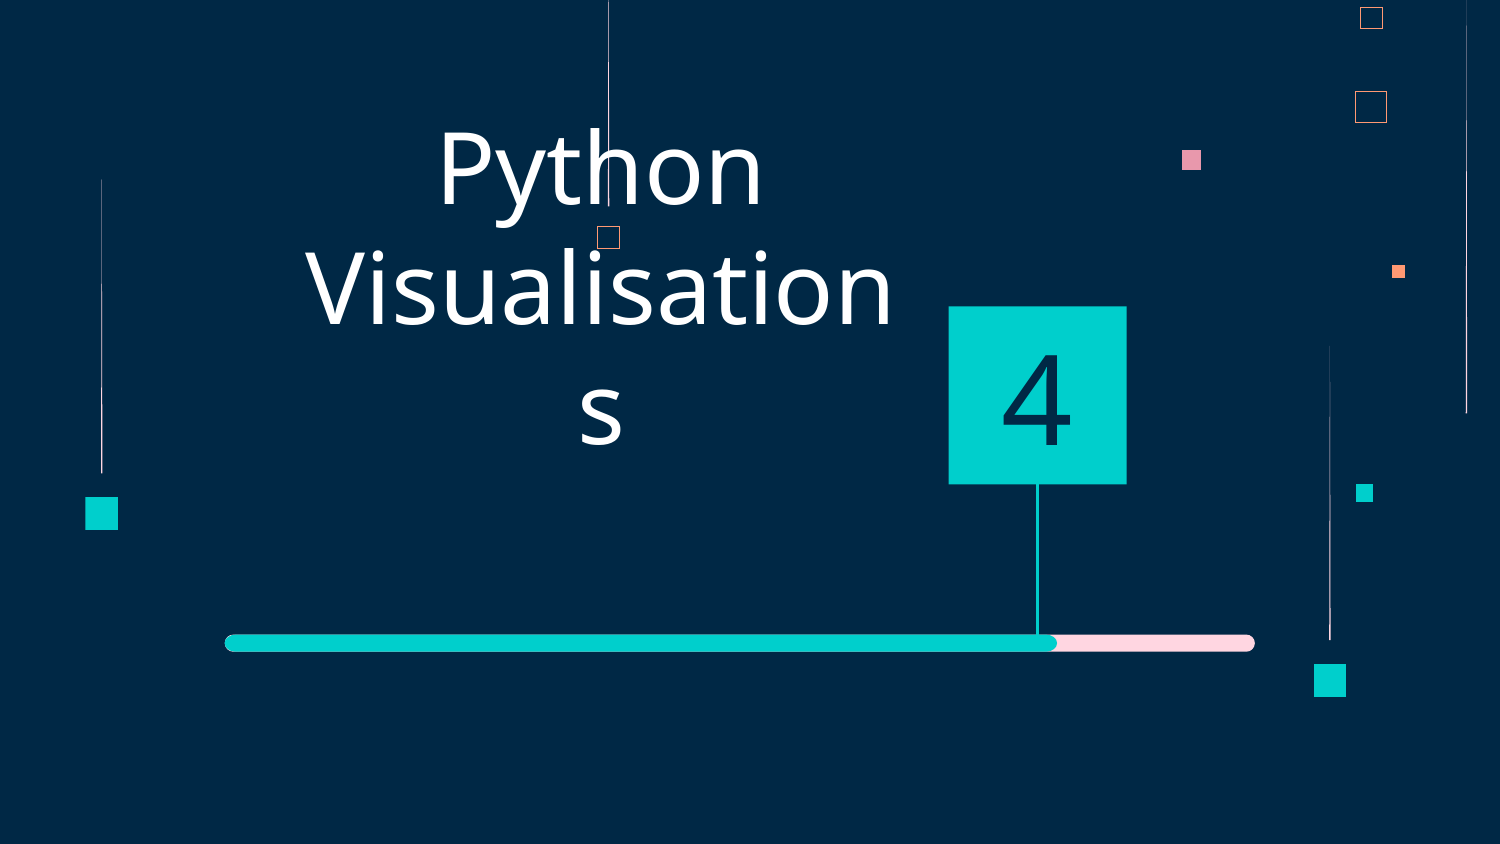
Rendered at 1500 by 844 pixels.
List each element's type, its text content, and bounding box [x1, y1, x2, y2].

title 4 [957, 348, 1119, 443]
text_box [1049, 634, 1255, 652]
text_box [224, 634, 1058, 652]
title Python Visualisations [270, 342, 932, 480]
text_box [948, 306, 1127, 485]
